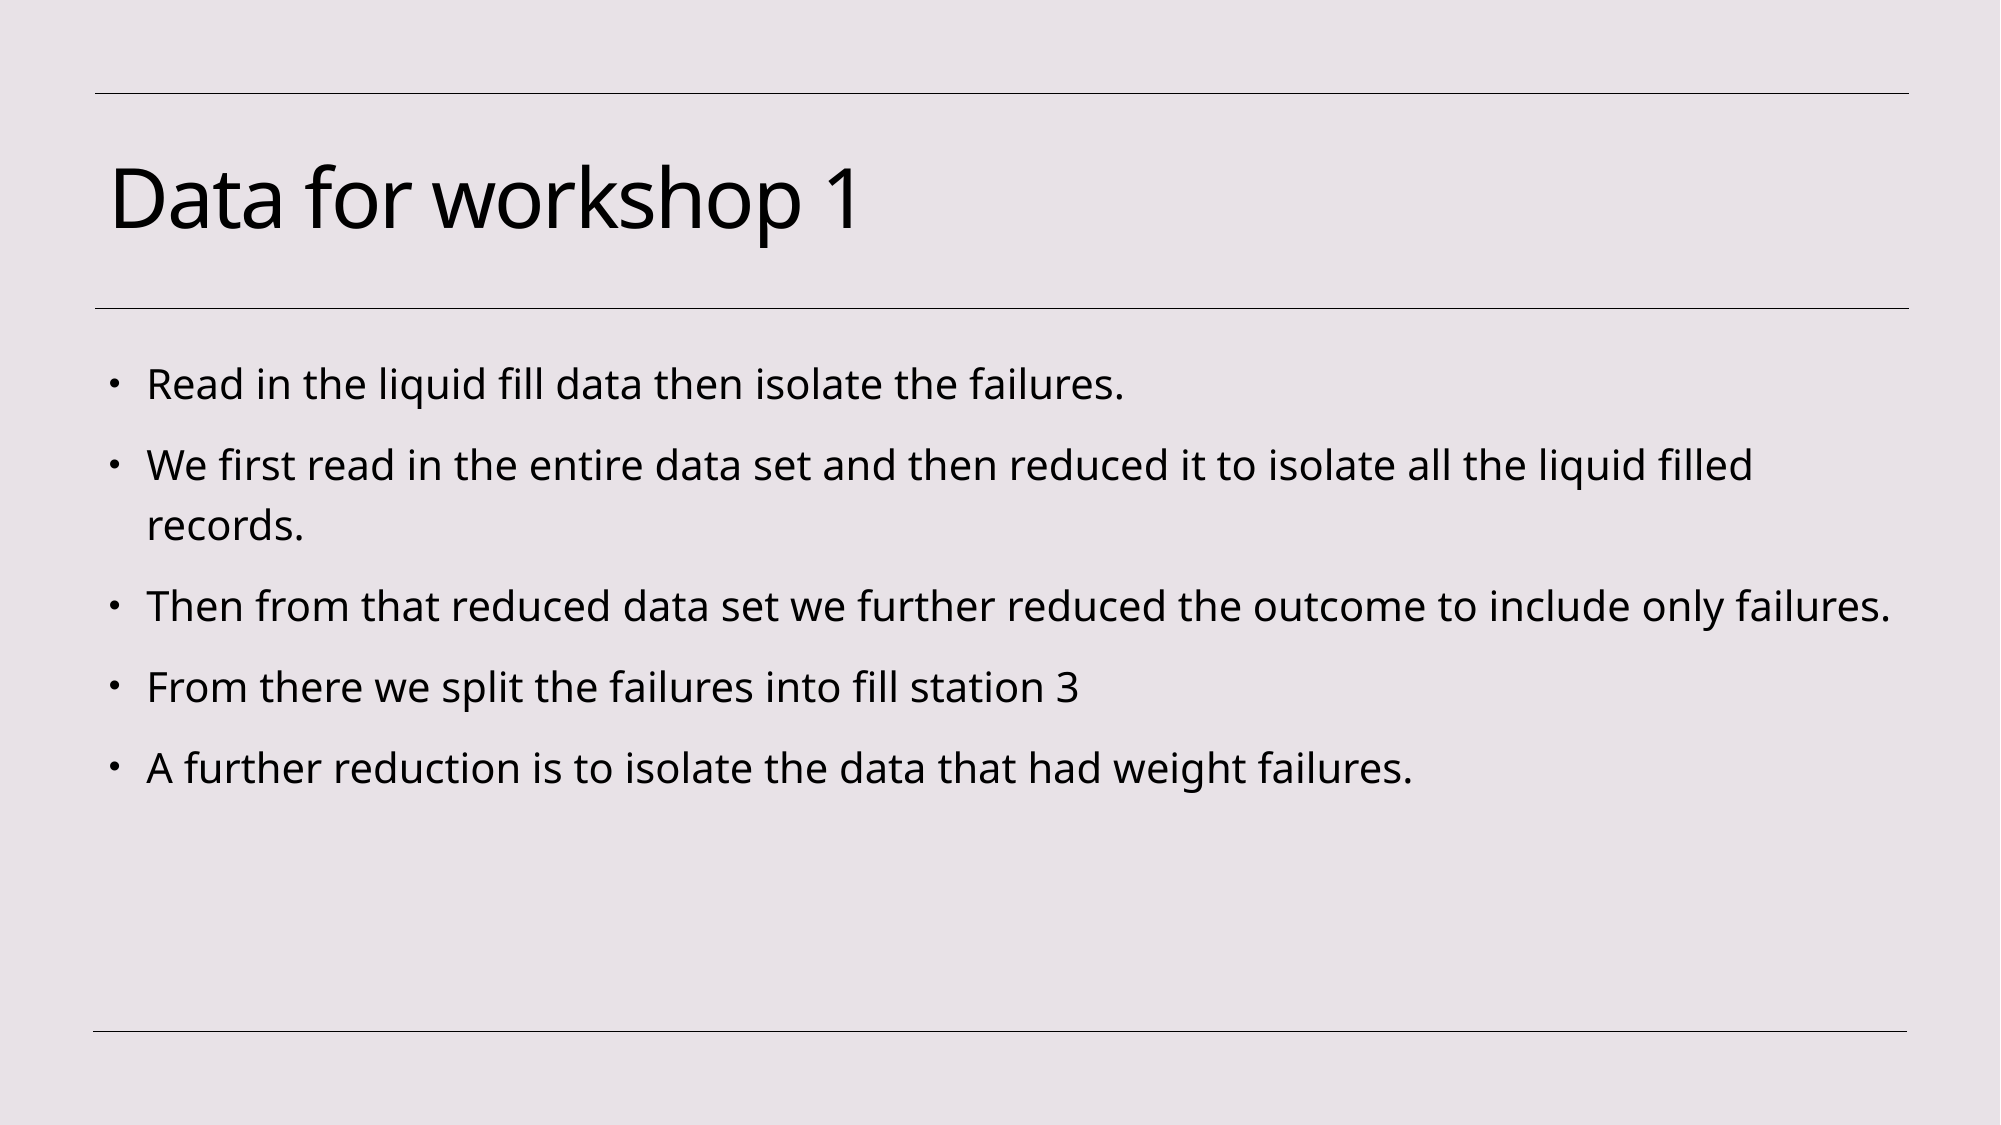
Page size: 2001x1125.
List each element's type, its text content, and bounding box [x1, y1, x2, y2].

title Data for workshop 1 [93, 113, 1907, 291]
list Read in the liquid fill data then isolate the failures. We first read in the entire data set and then reduced it to isolate all the liquid filled records. Then from that reduced data set we further reduced the outcome to include only failures. From there we split the failures into fill station 3 A further reduction is to isolate the data that had weight failures. [93, 340, 1908, 983]
